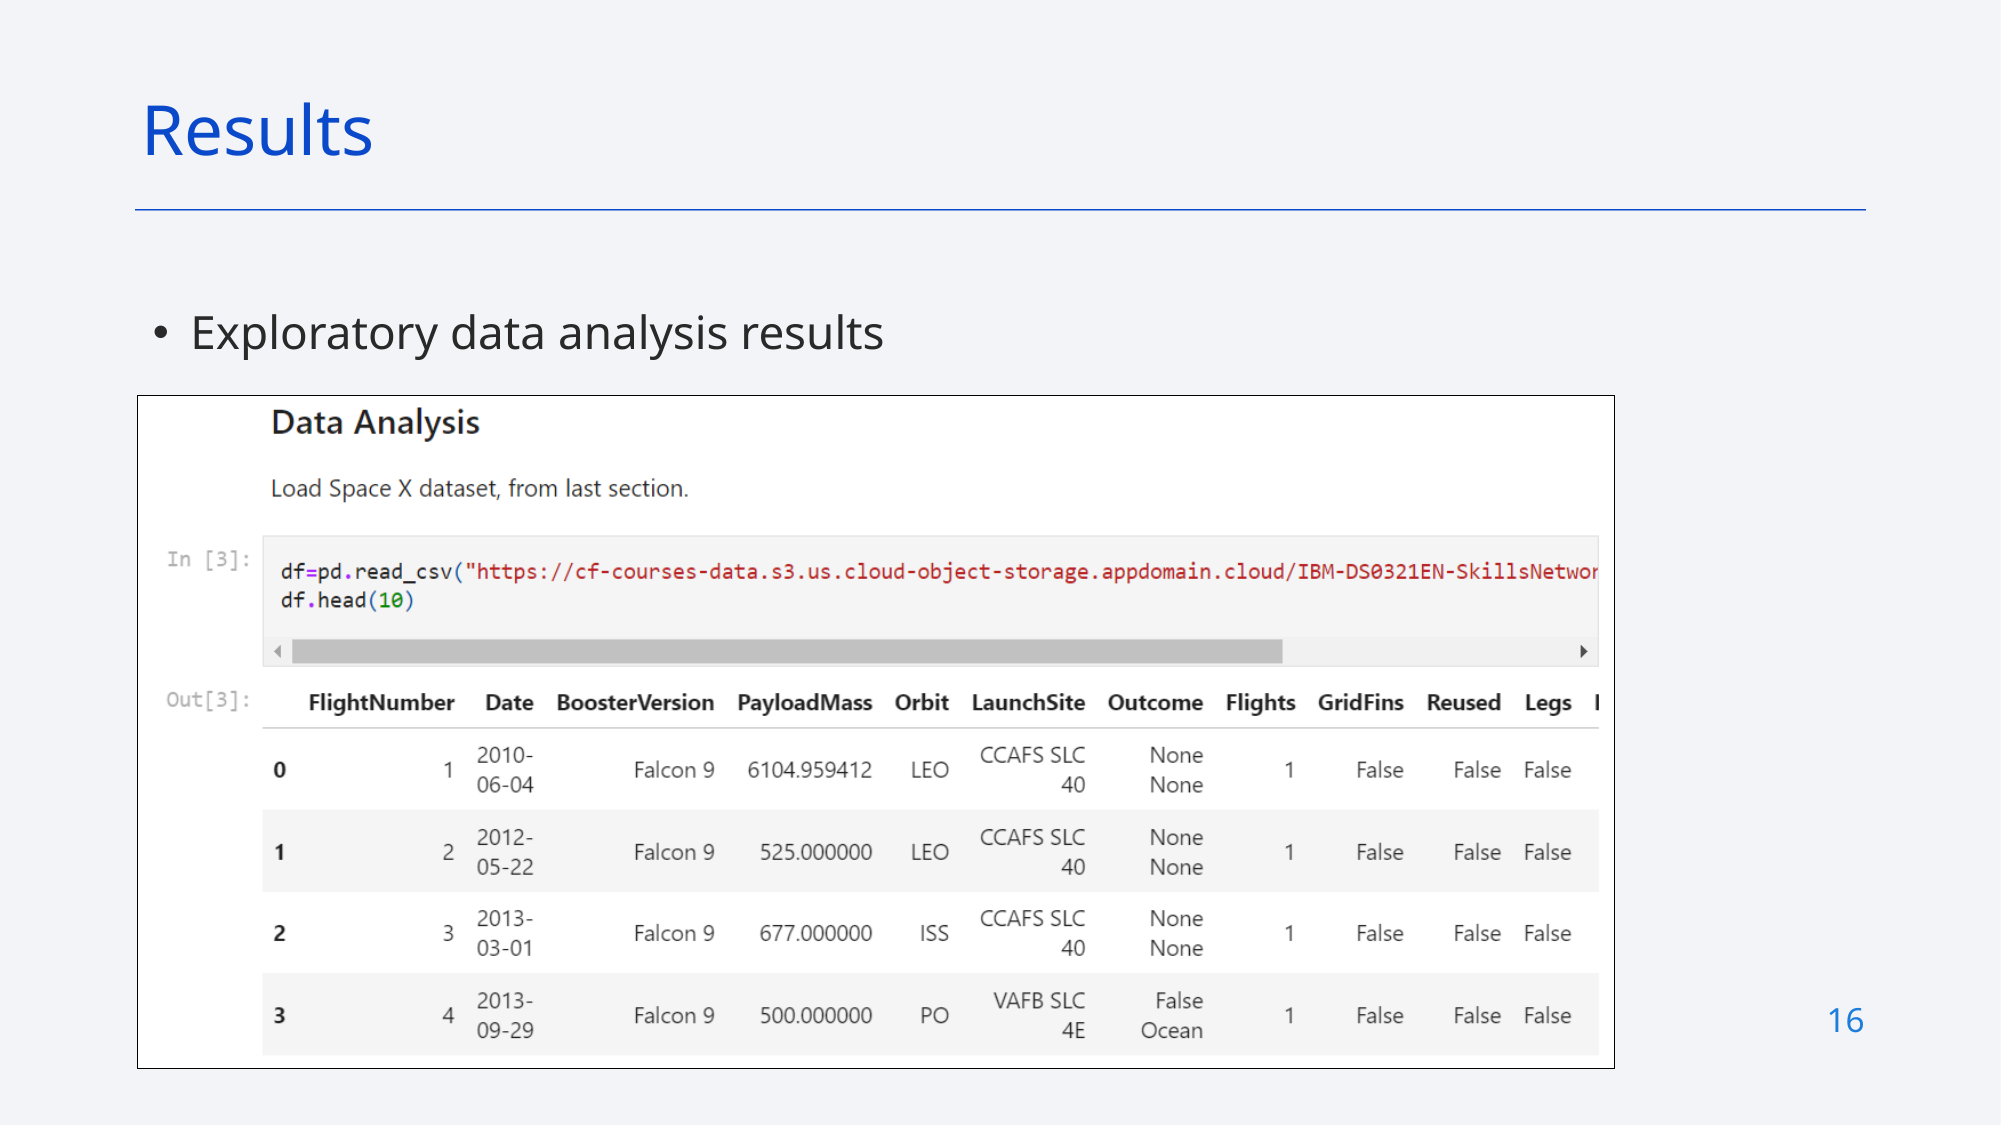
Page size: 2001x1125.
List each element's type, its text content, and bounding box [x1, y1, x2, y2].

text_box Exploratory data analysis results [137, 296, 1298, 395]
picture [0, 0, 2001, 1125]
text_box Results [126, 88, 1852, 179]
slide_number 16 [1615, 988, 1880, 1055]
